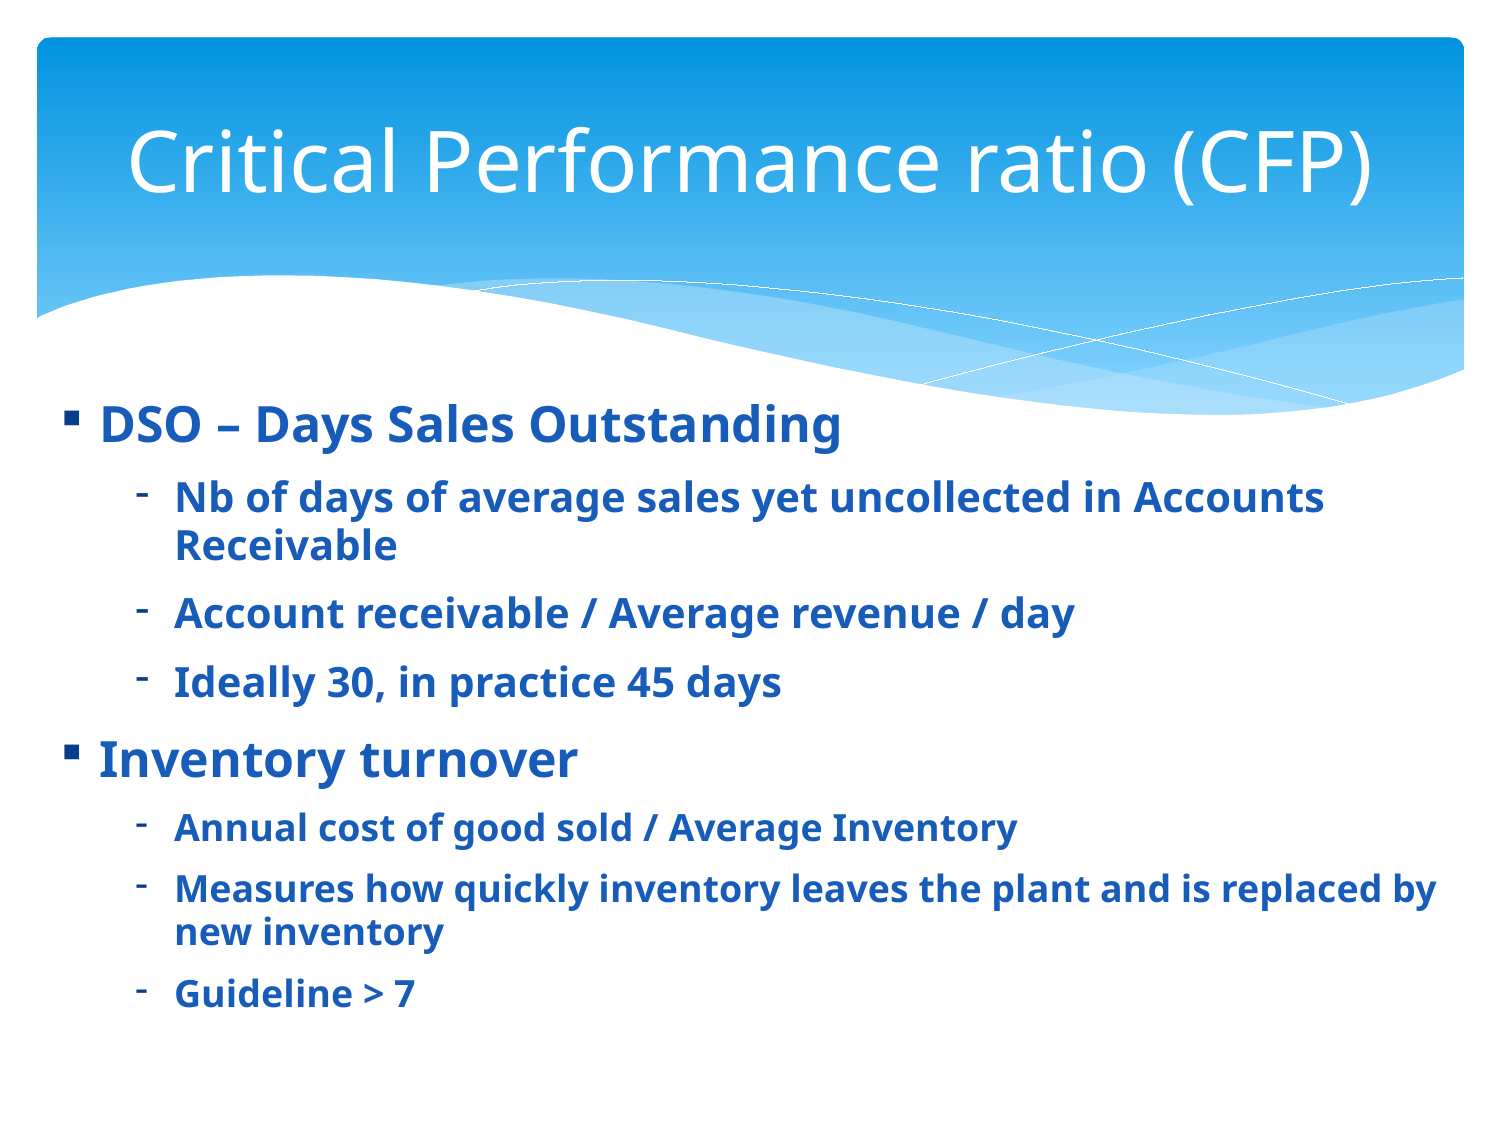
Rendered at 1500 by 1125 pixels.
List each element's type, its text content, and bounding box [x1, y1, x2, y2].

text_box DSO – Days Sales Outstanding Nb of days of average sales yet uncollected in Accounts Receivable Account receivable / Average revenue / day Ideally 30, in practice 45 days Inventory turnover Annual cost of good sold / Average Inventory Measures how quickly inventory leaves the plant and is replaced by new inventory Guideline > 7 [46, 223, 1488, 895]
title Critical Performance ratio (CFP) [75, 55, 1425, 223]
